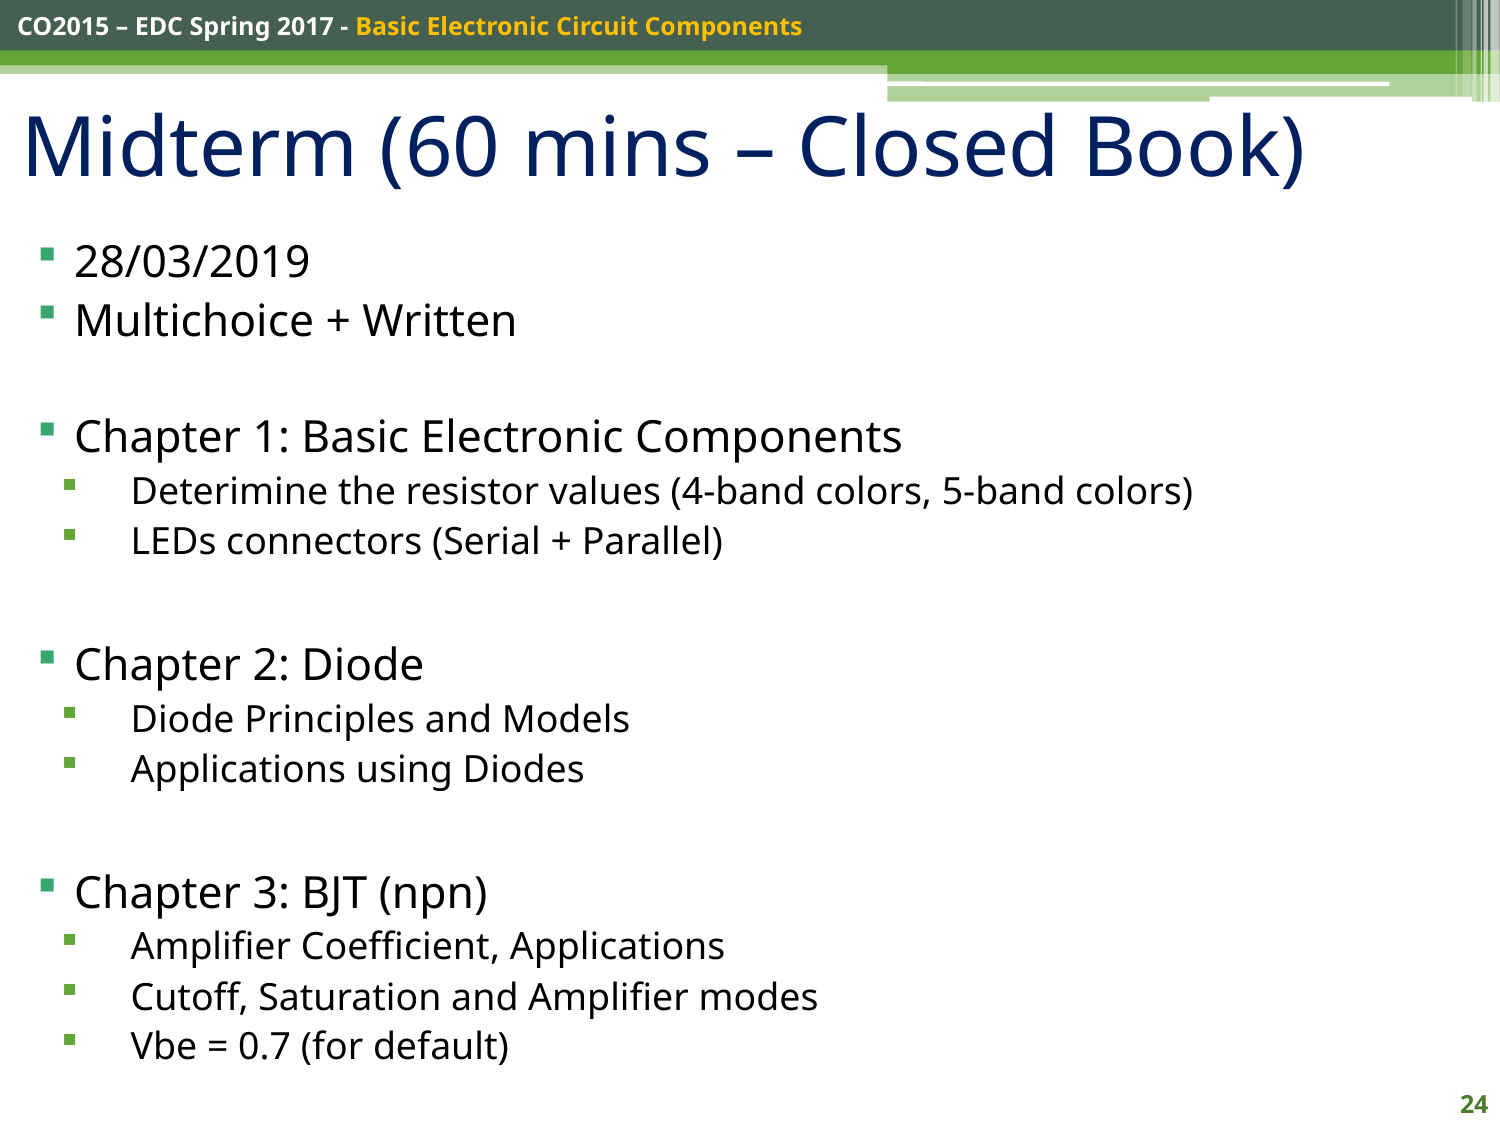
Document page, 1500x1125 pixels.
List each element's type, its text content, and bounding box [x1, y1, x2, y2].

list 28/03/2019 Multichoice + Written Chapter 1: Basic Electronic Components Deterimine the resistor values (4-band colors, 5-band colors) LEDs connectors (Serial + Parallel) Chapter 2: Diode Diode Principles and Models Applications using Diodes Chapter 3: BJT (npn) Amplifier Coefficient, Applications Cutoff, Saturation and Amplifier modes Vbe = 0.7 (for default) [6, 225, 1485, 1079]
title Midterm (60 mins – Closed Book) [6, 77, 1485, 209]
